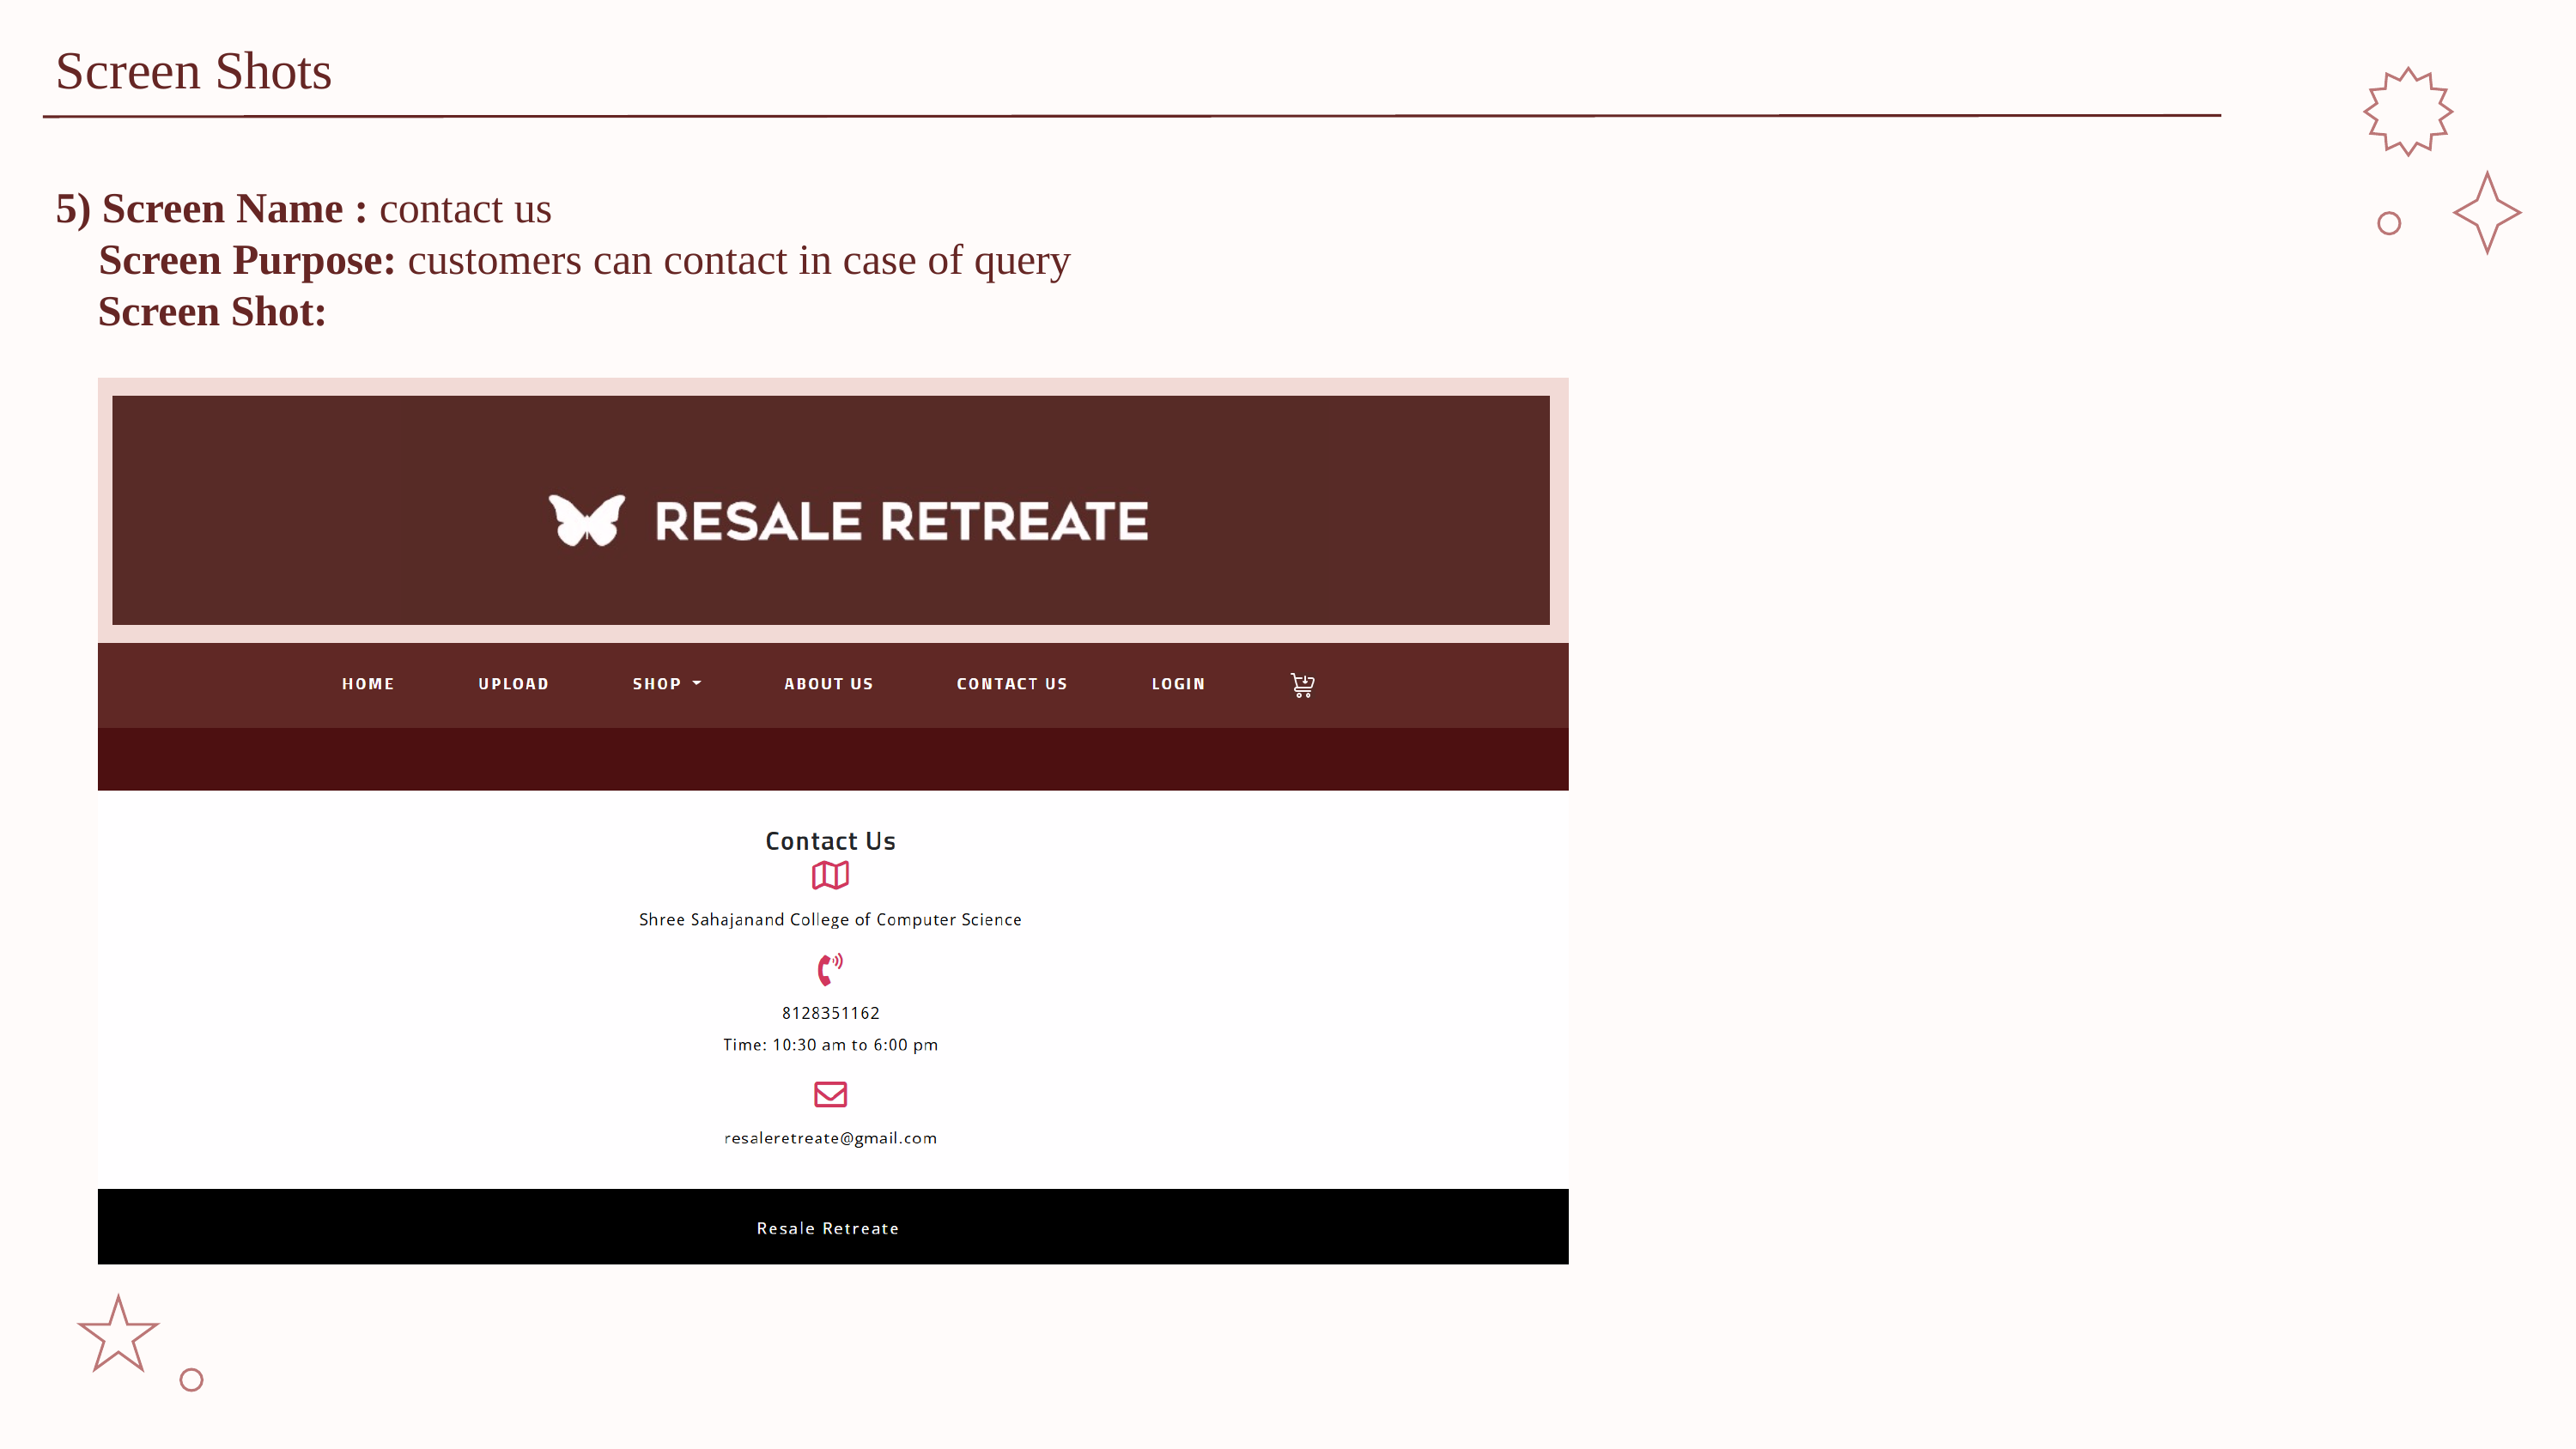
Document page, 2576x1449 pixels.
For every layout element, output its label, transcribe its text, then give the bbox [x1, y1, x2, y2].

text_box Screen Shots [42, 29, 1331, 106]
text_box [180, 1368, 203, 1391]
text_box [80, 1296, 157, 1370]
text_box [2365, 68, 2452, 155]
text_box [2454, 173, 2520, 252]
picture [97, 378, 1570, 1264]
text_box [2378, 212, 2401, 234]
text_box 5) Screen Name : contact us Screen Purpose: customers can contact in case of query Screen Shot: [42, 173, 1331, 341]
